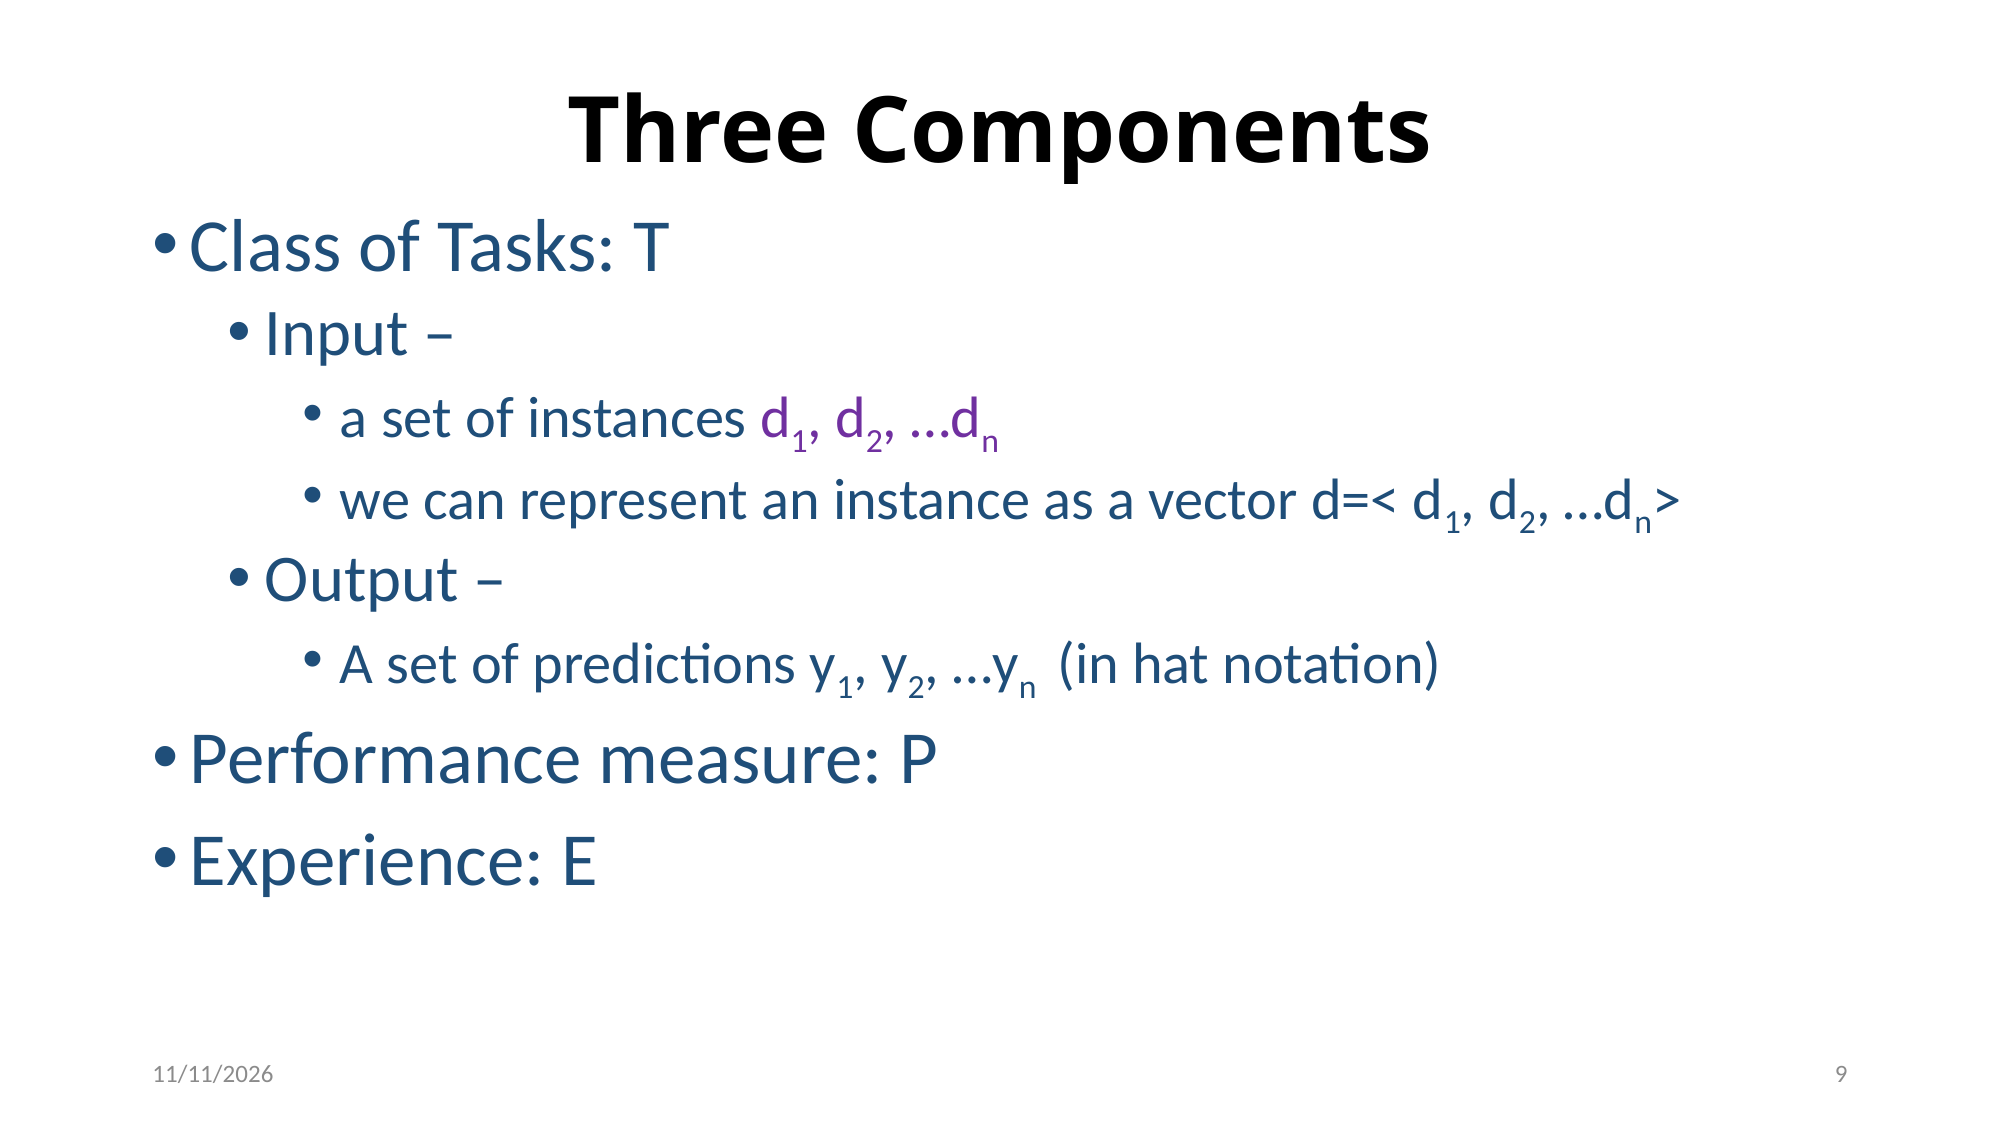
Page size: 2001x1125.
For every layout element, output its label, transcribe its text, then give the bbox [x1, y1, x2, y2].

list Class of Tasks: T Input – a set of instances d1, d2, …dn we can represent an instance as a vector d=< d1, d2, …dn> Output – A set of predictions y1, y2, …yn (in hat notation) Performance measure: P Experience: E [137, 199, 1863, 1065]
slide_number 9 [1412, 1042, 1863, 1103]
title Three Components [137, 59, 1863, 199]
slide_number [137, 1042, 588, 1103]
